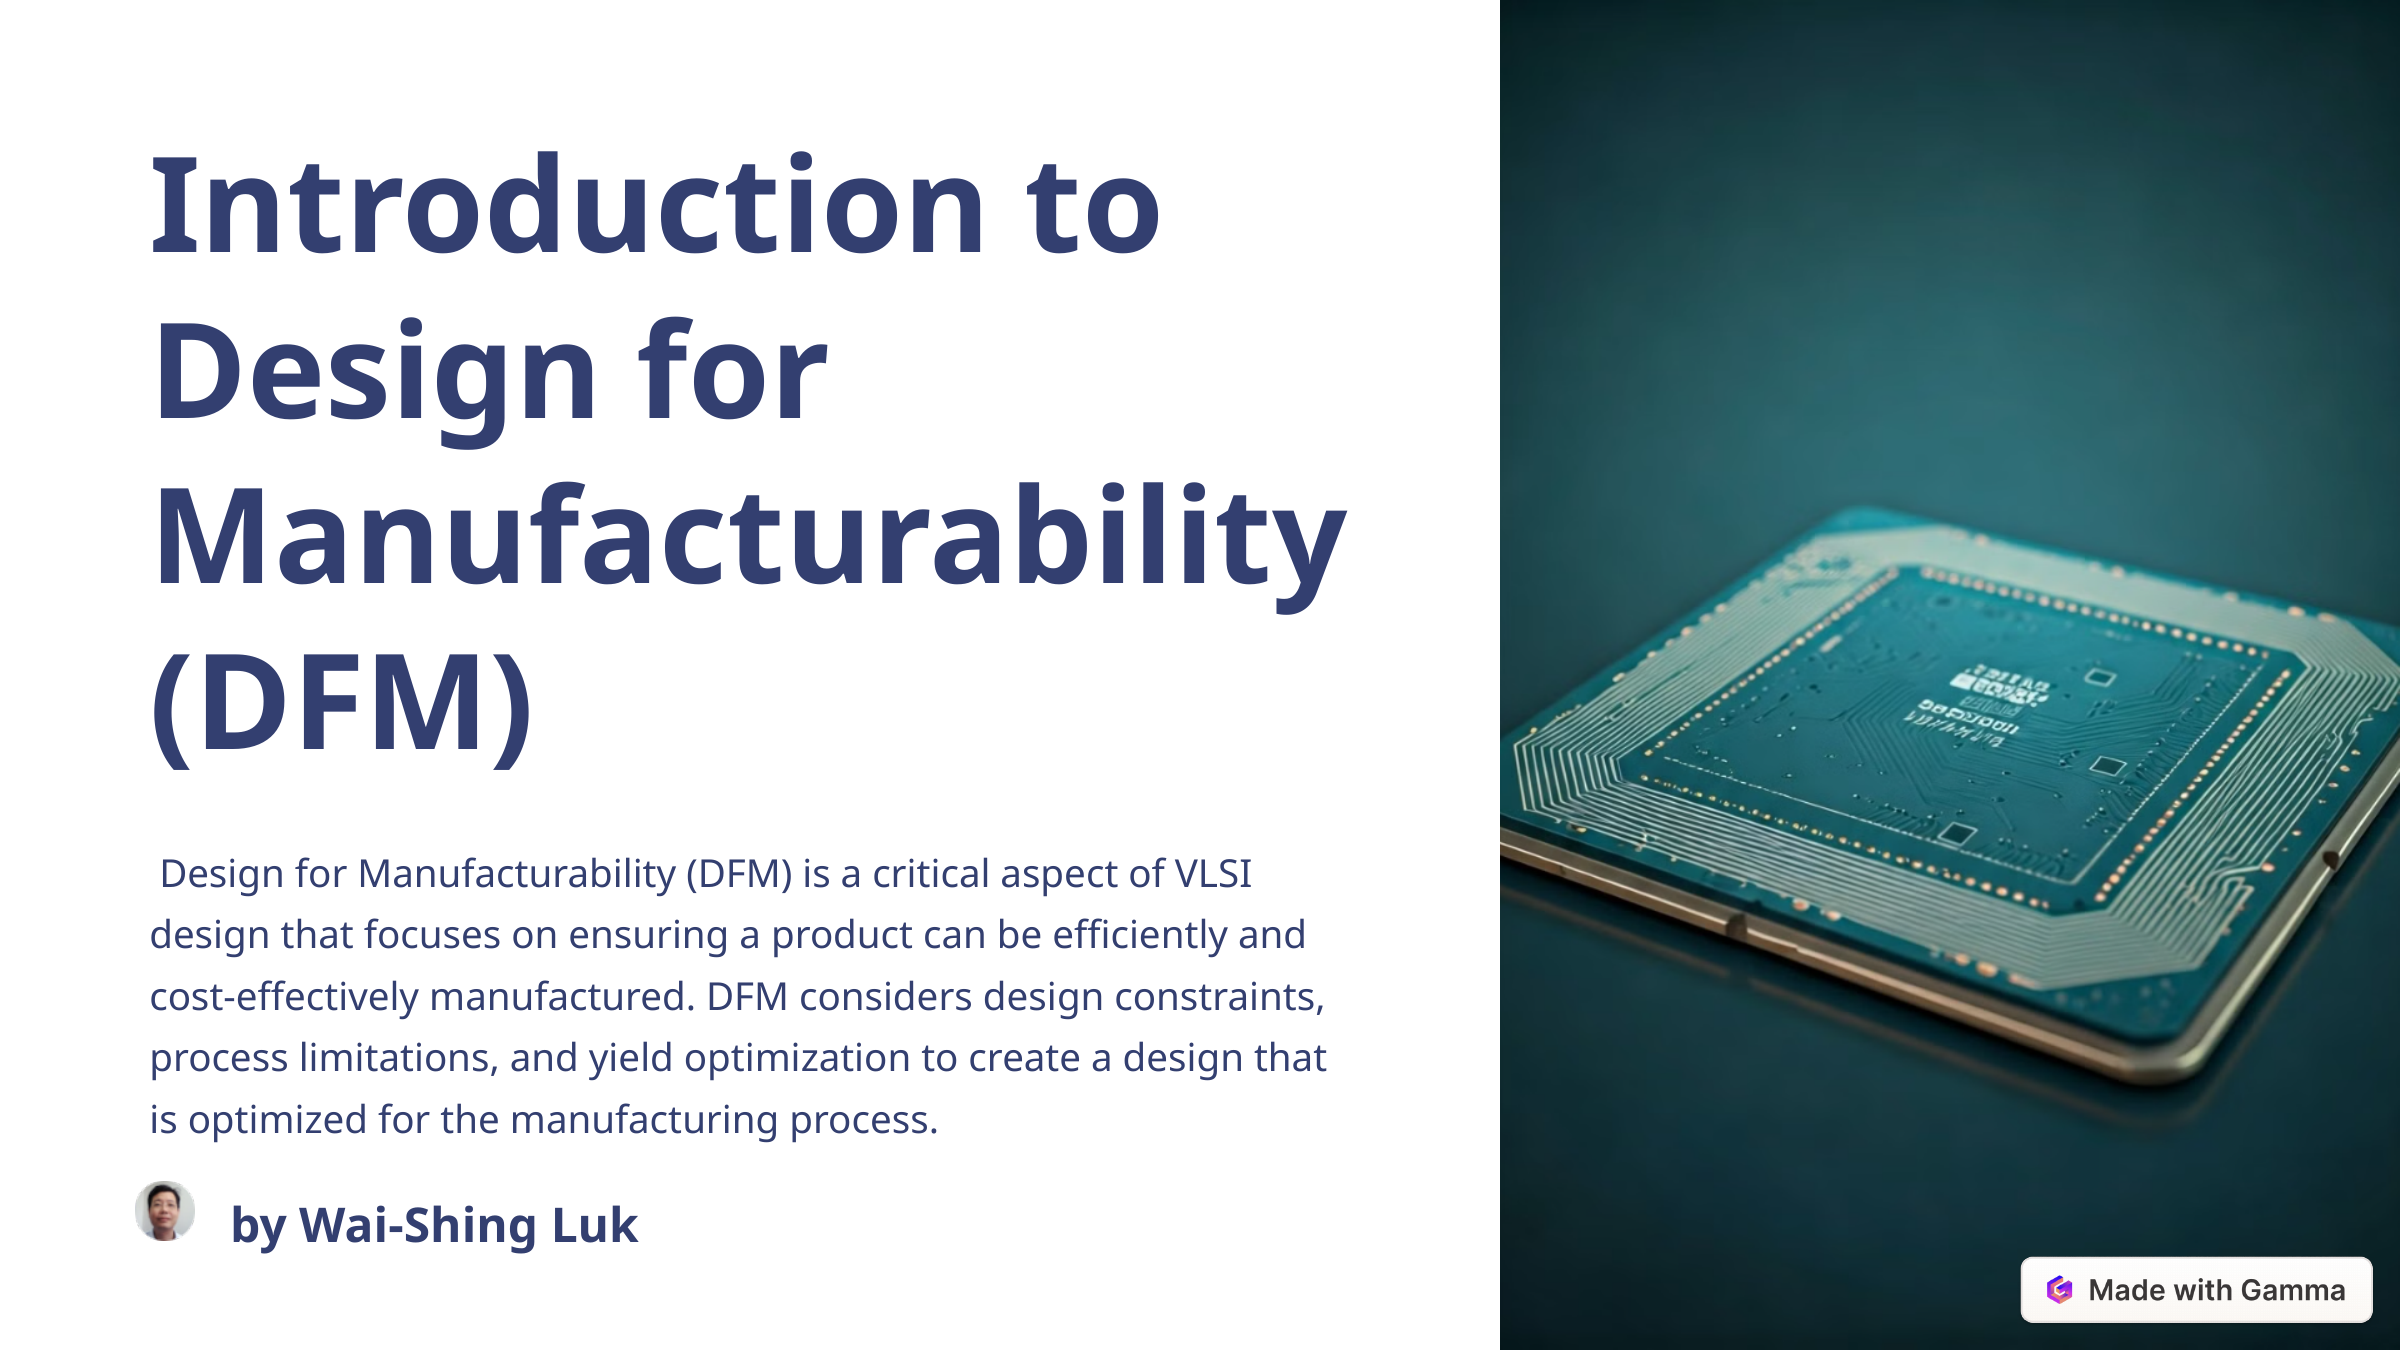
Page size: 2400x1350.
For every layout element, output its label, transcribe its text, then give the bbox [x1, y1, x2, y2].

text_box [0, 0, 1499, 1350]
picture [1499, 0, 2400, 1350]
text_box Design for Manufacturability (DFM) is a critical aspect of VLSI design that focuses on ensuring a product can be efficiently and cost-effectively manufactured. DFM considers design constraints, process limitations, and yield optimization to create a design that is optimized for the manufacturing process. [134, 826, 1366, 1134]
text_box Introduction to Design for Manufacturability (DFM) [134, 105, 1366, 769]
picture [135, 1181, 195, 1241]
text_box by Wai-Shing Luk [215, 1176, 624, 1245]
